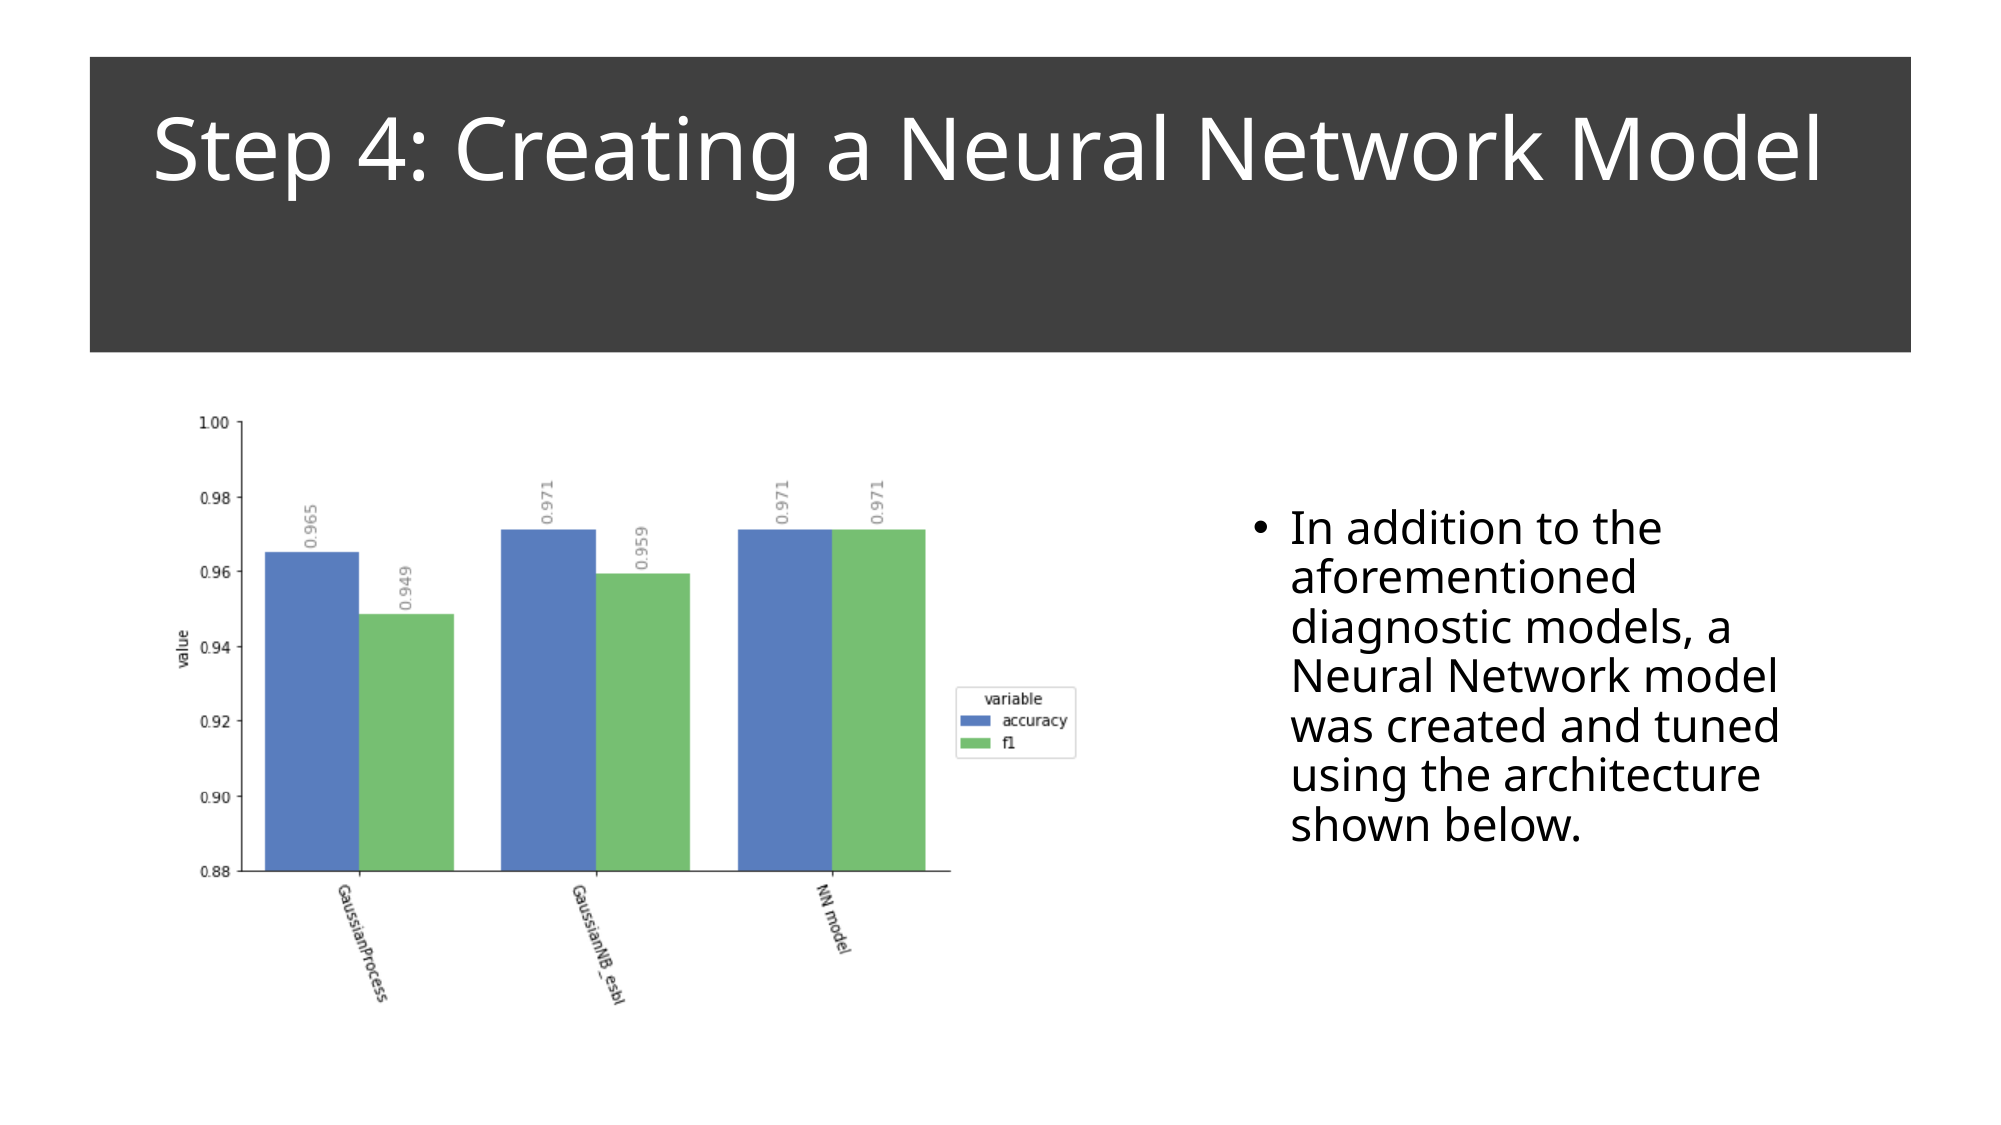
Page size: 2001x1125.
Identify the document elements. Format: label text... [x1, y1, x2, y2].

text_box [89, 56, 1912, 353]
title Step 4: Creating a Neural Network Model [137, 96, 1863, 314]
picture [137, 412, 1161, 1014]
list In addition to the aforementioned diagnostic models, a Neural Network model was created and tuned using the architecture shown below. [1237, 412, 1862, 1014]
